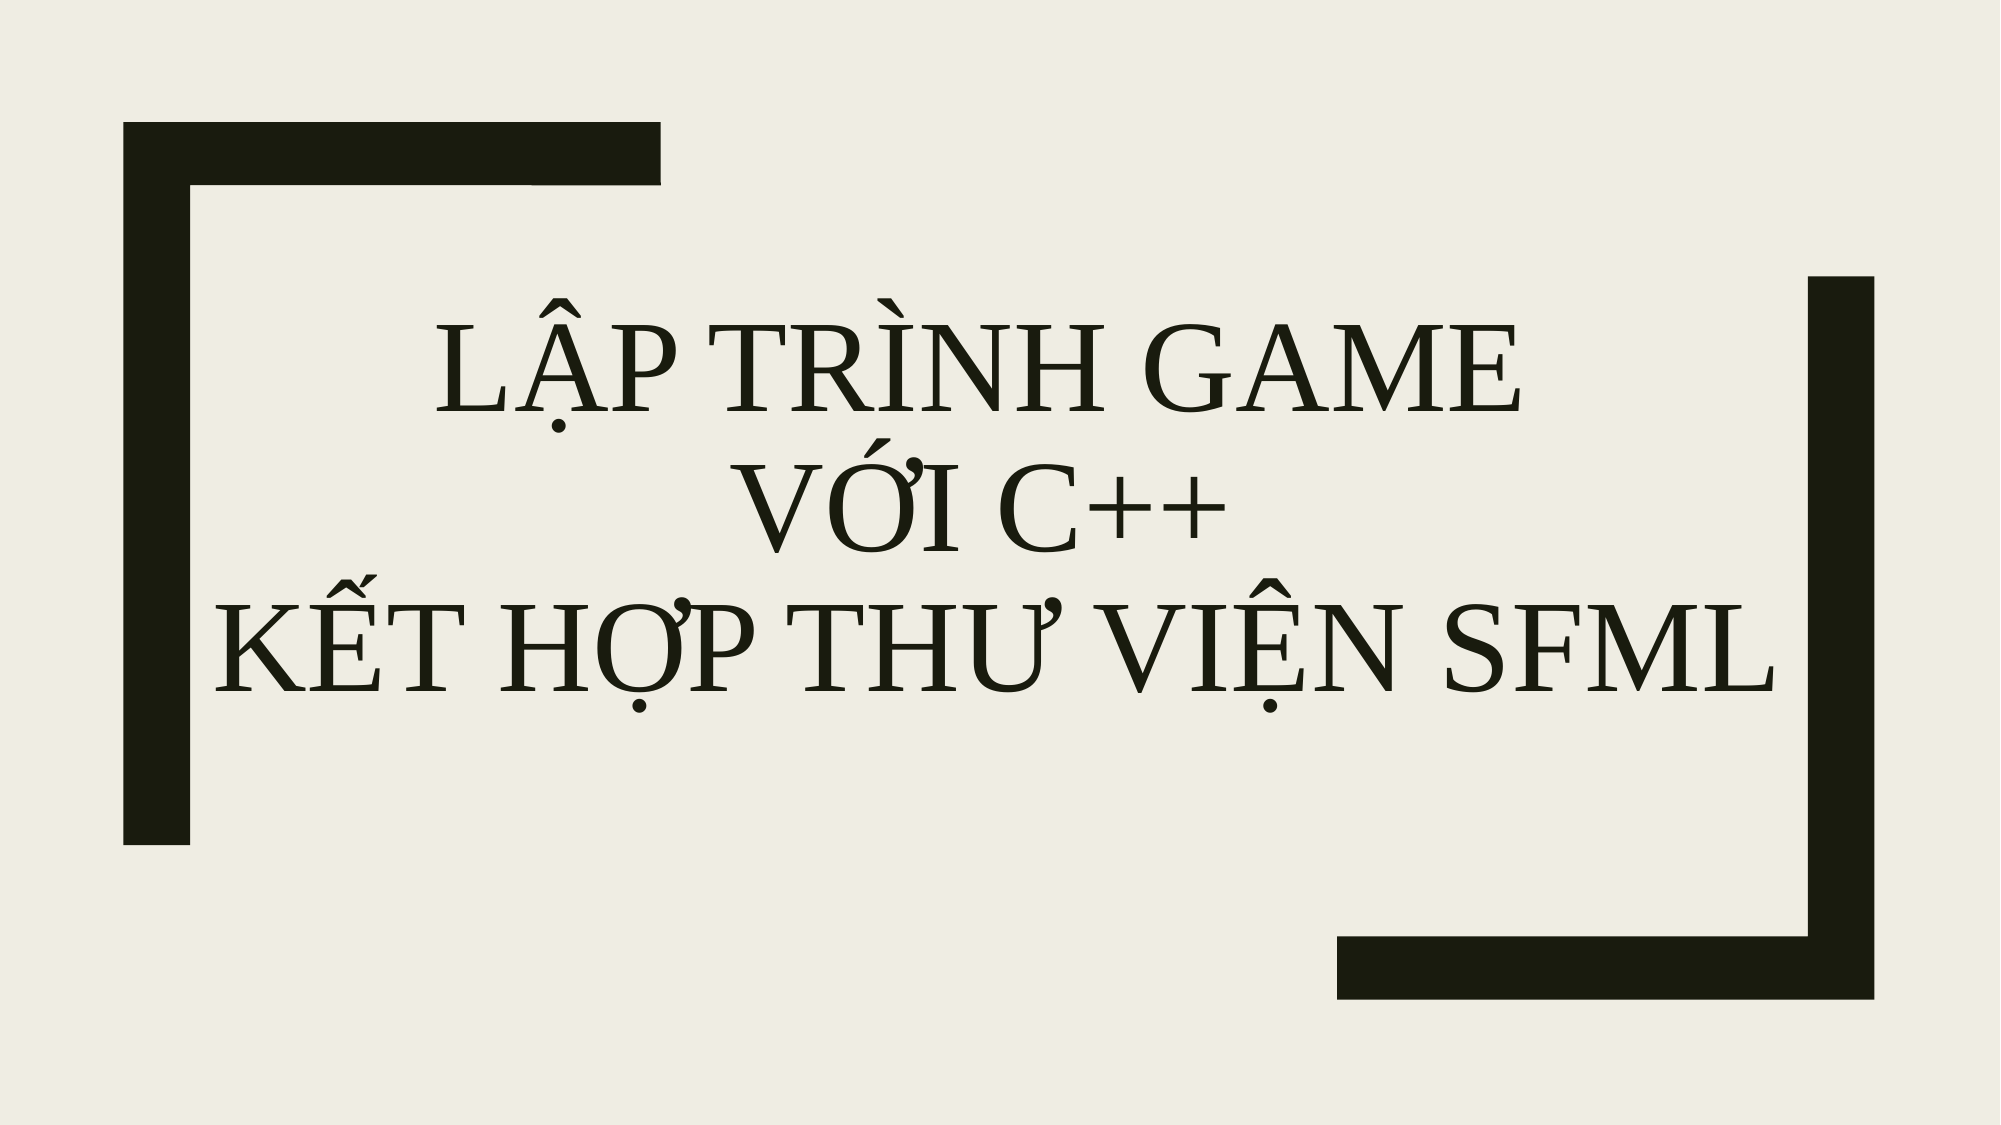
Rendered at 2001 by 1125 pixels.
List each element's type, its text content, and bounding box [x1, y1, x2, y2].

title LẬP TRÌNH GAME VỚI C++ KẾT HỢP THƯ VIỆN SFML [25, 383, 1969, 728]
